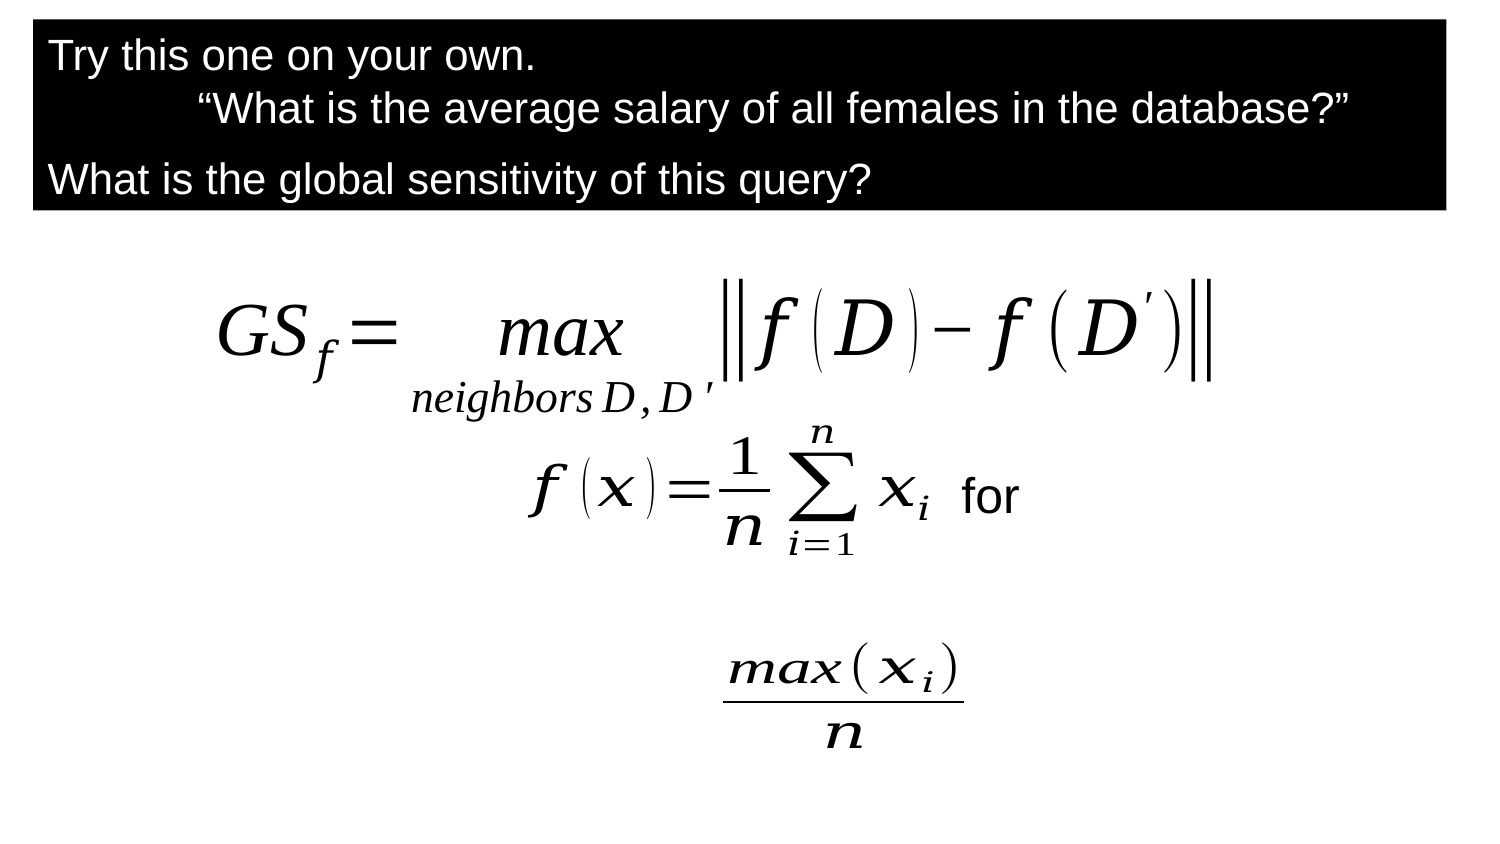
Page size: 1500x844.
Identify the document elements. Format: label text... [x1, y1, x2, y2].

text_box Try this one on your own. “What is the average salary of all females in the database?” What is the global sensitivity of this query? [33, 19, 1447, 211]
